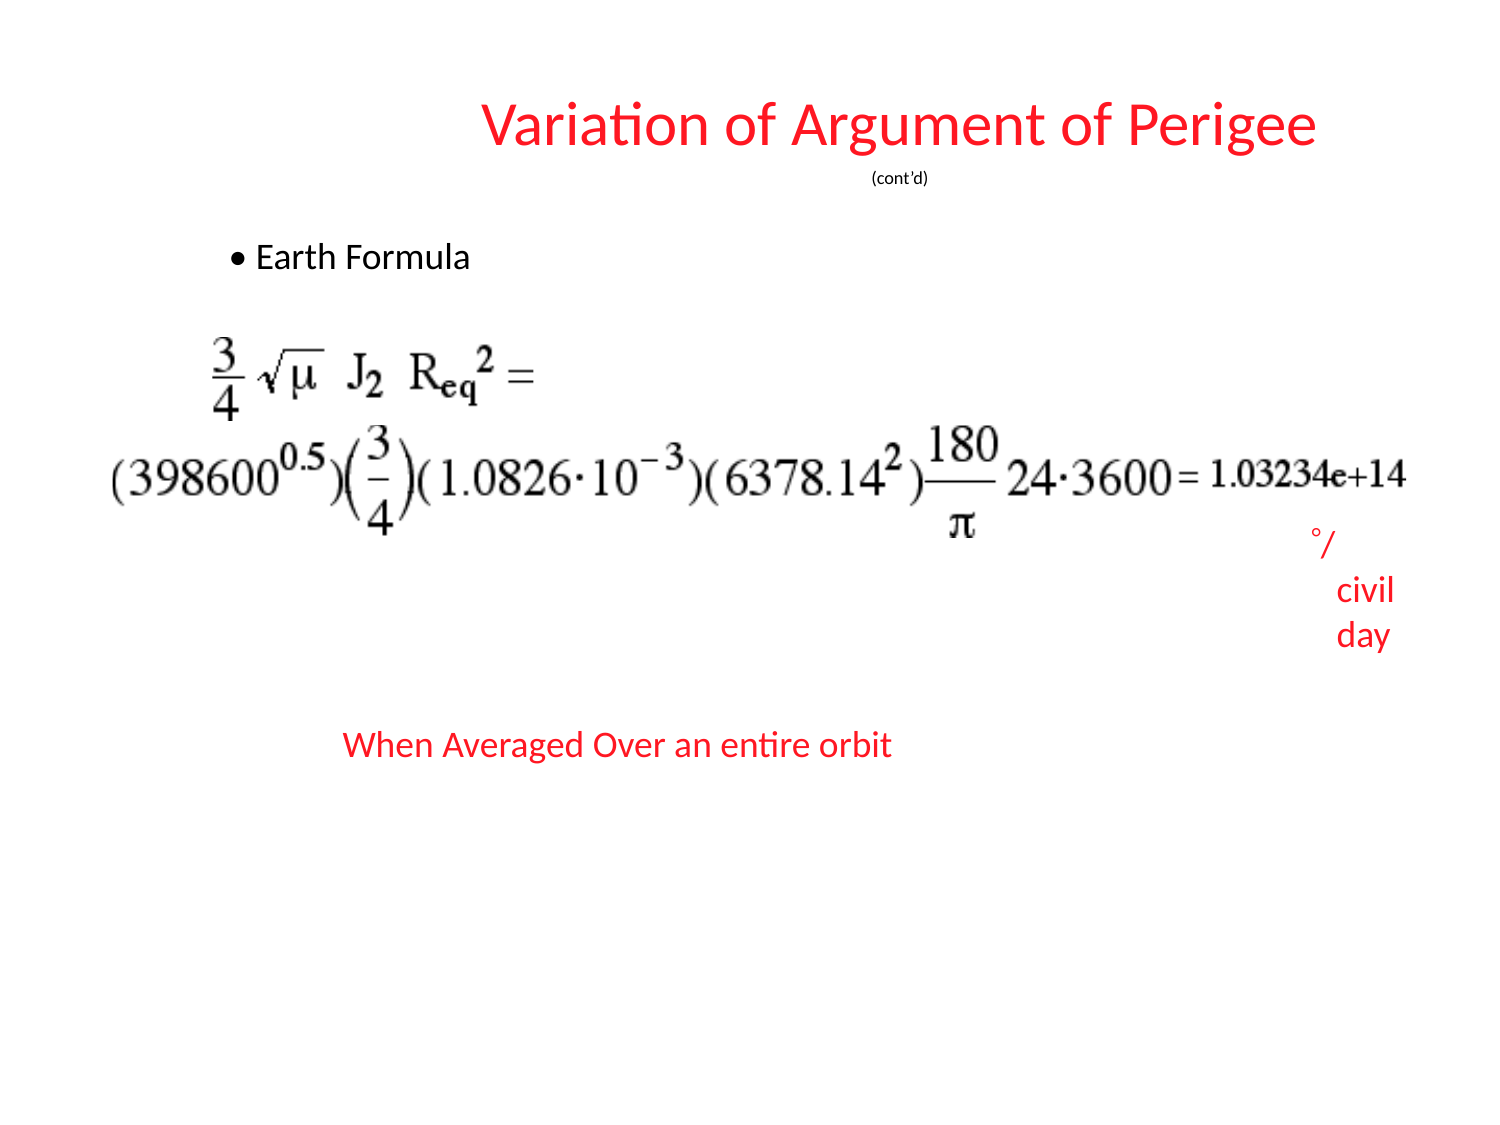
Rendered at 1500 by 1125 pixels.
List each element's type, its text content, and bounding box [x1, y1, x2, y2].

text_box • Earth Formula [213, 224, 486, 285]
text_box / civil day [1296, 540, 1410, 663]
picture [112, 424, 1407, 538]
picture [212, 337, 534, 422]
title Variation of Argument of Perigee (cont’d) [362, 75, 1438, 225]
text_box When Averaged Over an entire orbit [327, 712, 909, 773]
